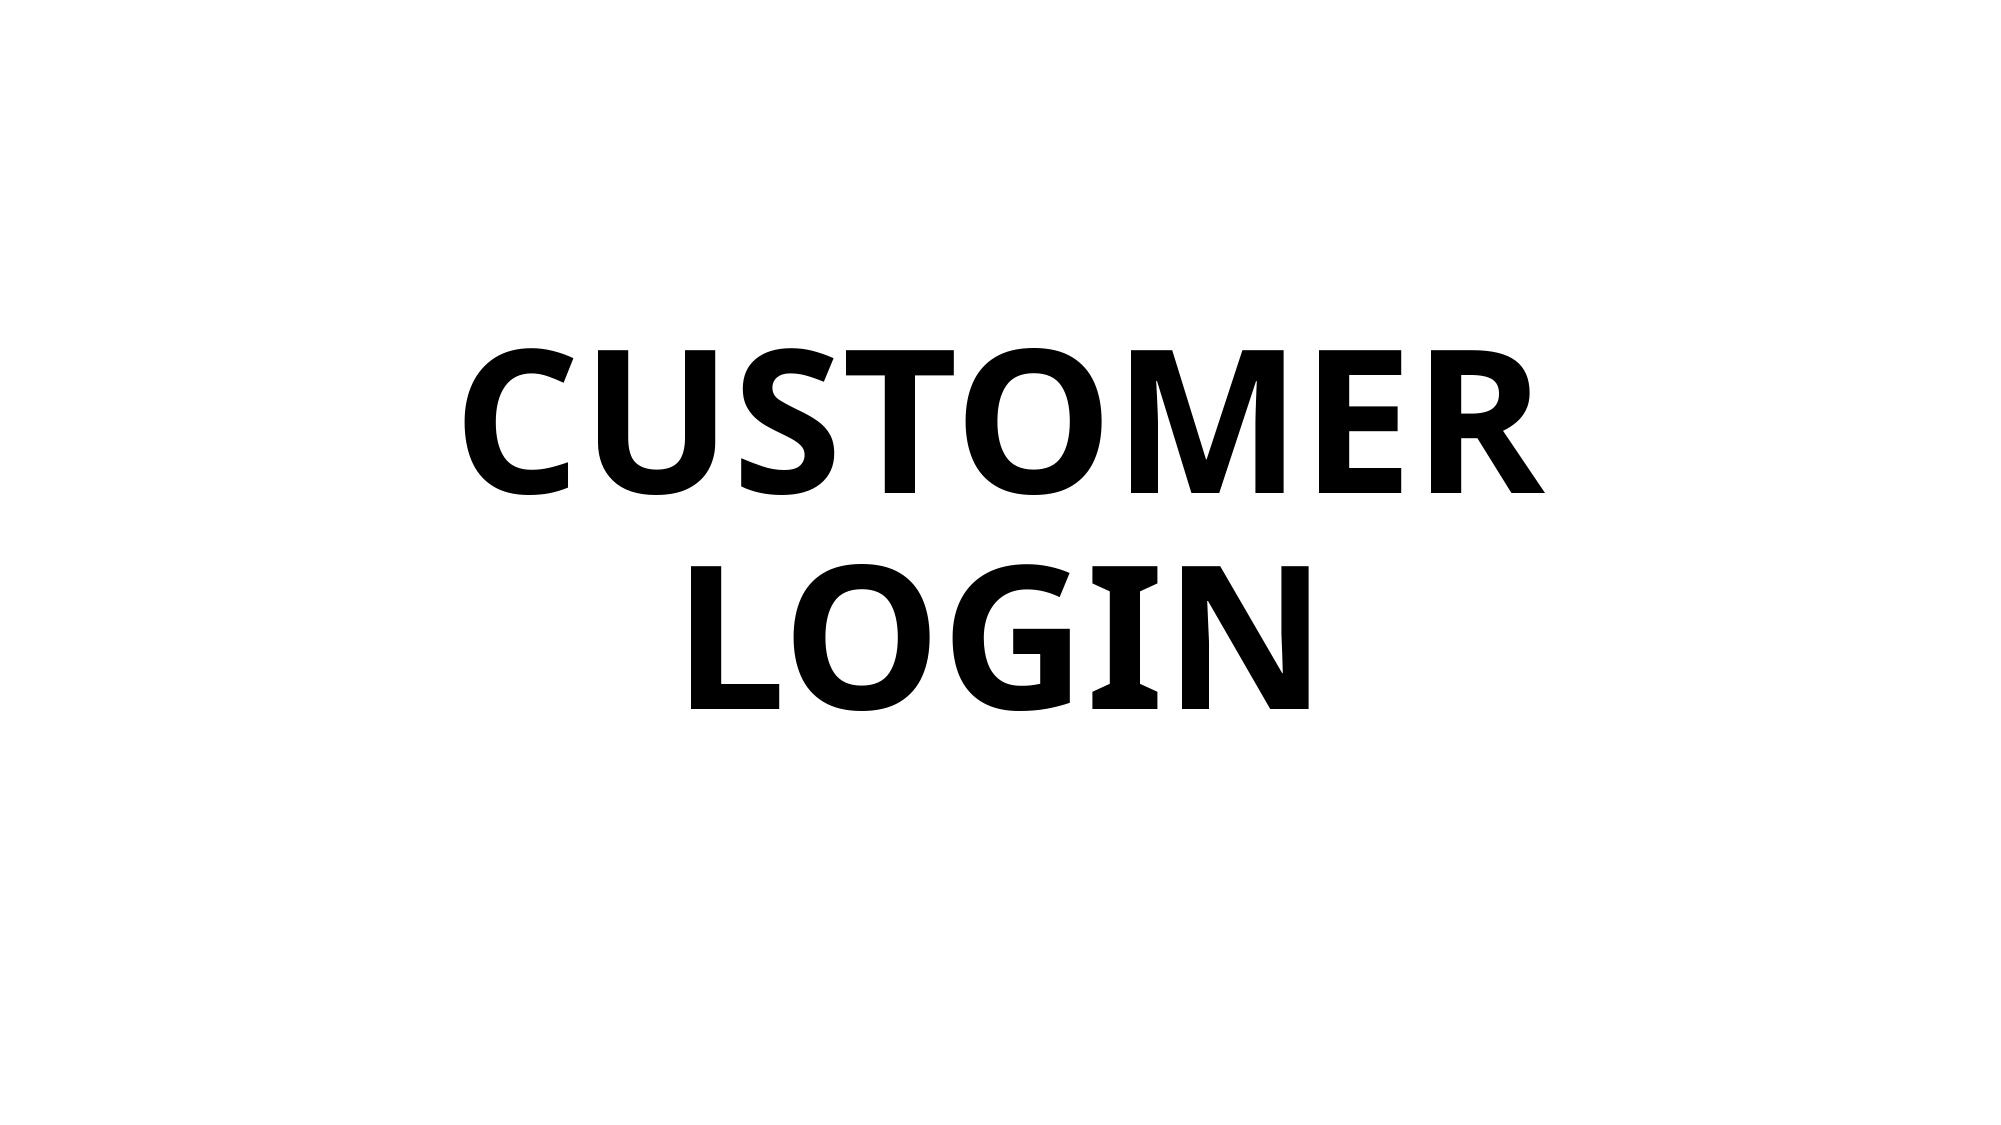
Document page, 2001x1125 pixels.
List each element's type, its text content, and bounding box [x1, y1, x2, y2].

title CUSTOMER LOGIN [137, 59, 1863, 1014]
